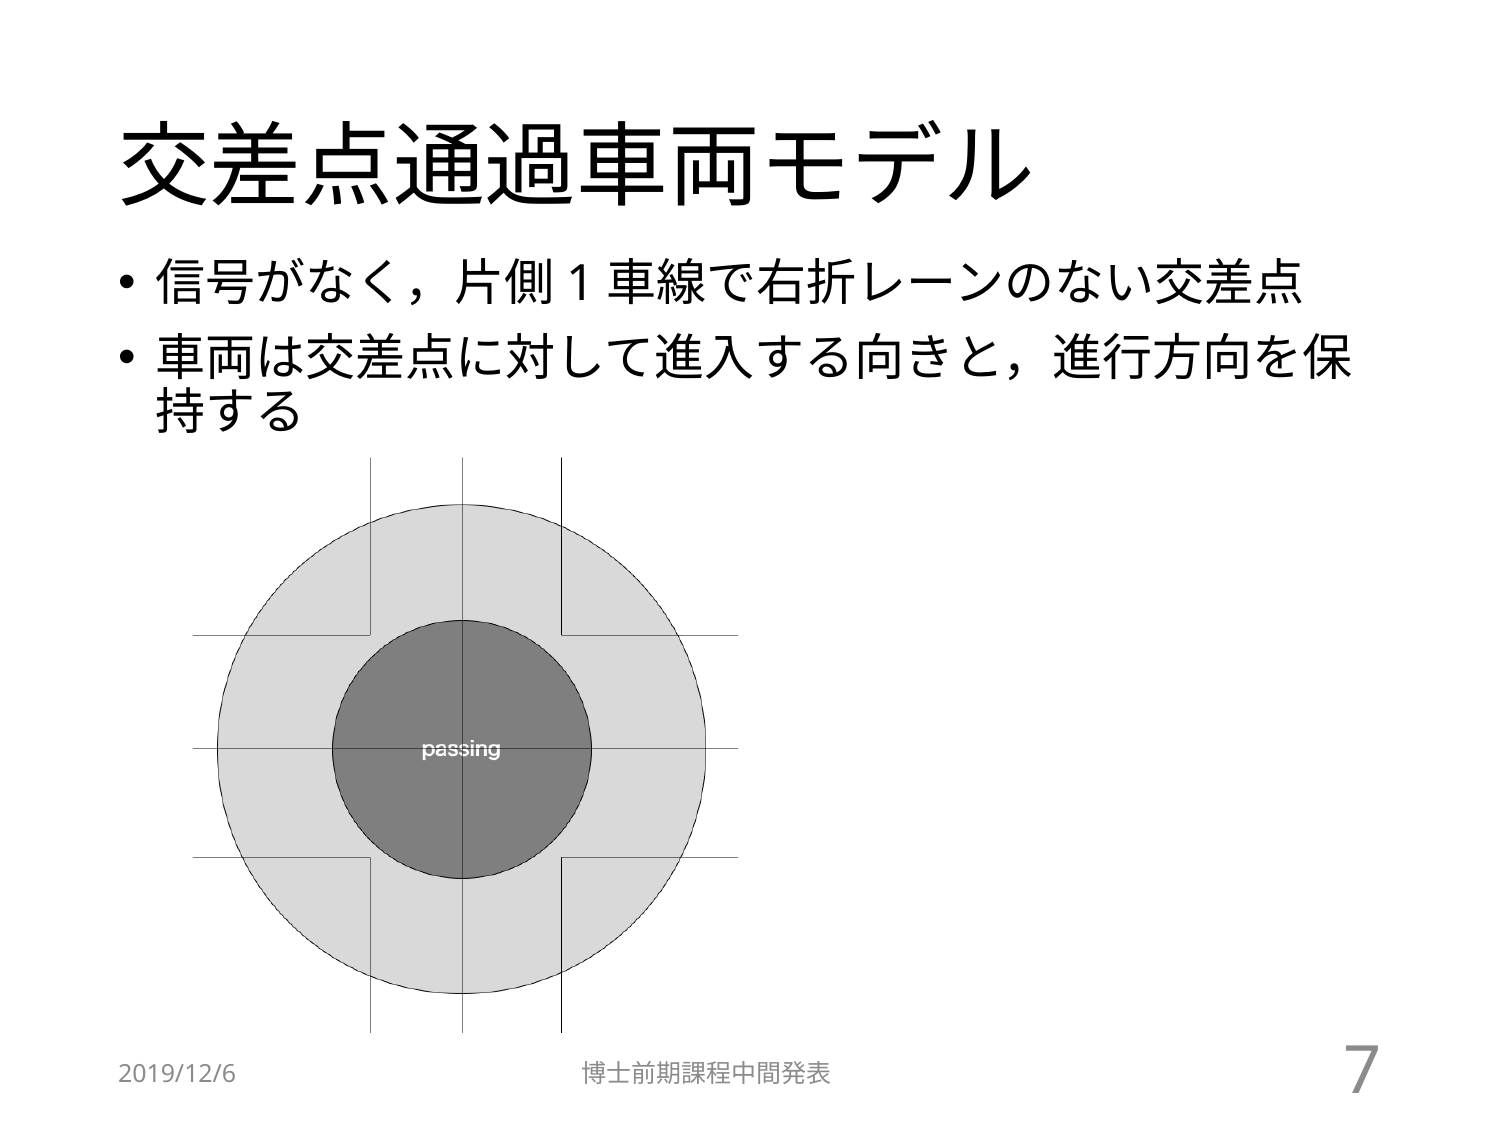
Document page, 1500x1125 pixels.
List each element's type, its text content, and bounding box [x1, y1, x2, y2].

slide_number 7 [1137, 1042, 1397, 1103]
picture [187, 457, 744, 1033]
footer 博士前期課程中間発表 [275, 1042, 1137, 1103]
title 交差点通過車両モデル [103, 59, 1397, 249]
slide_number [103, 1042, 257, 1103]
list 信号がなく，片側1車線で右折レーンのない交差点 車両は交差点に対して進入する向きと，進行方向を保持する [103, 249, 1397, 555]
